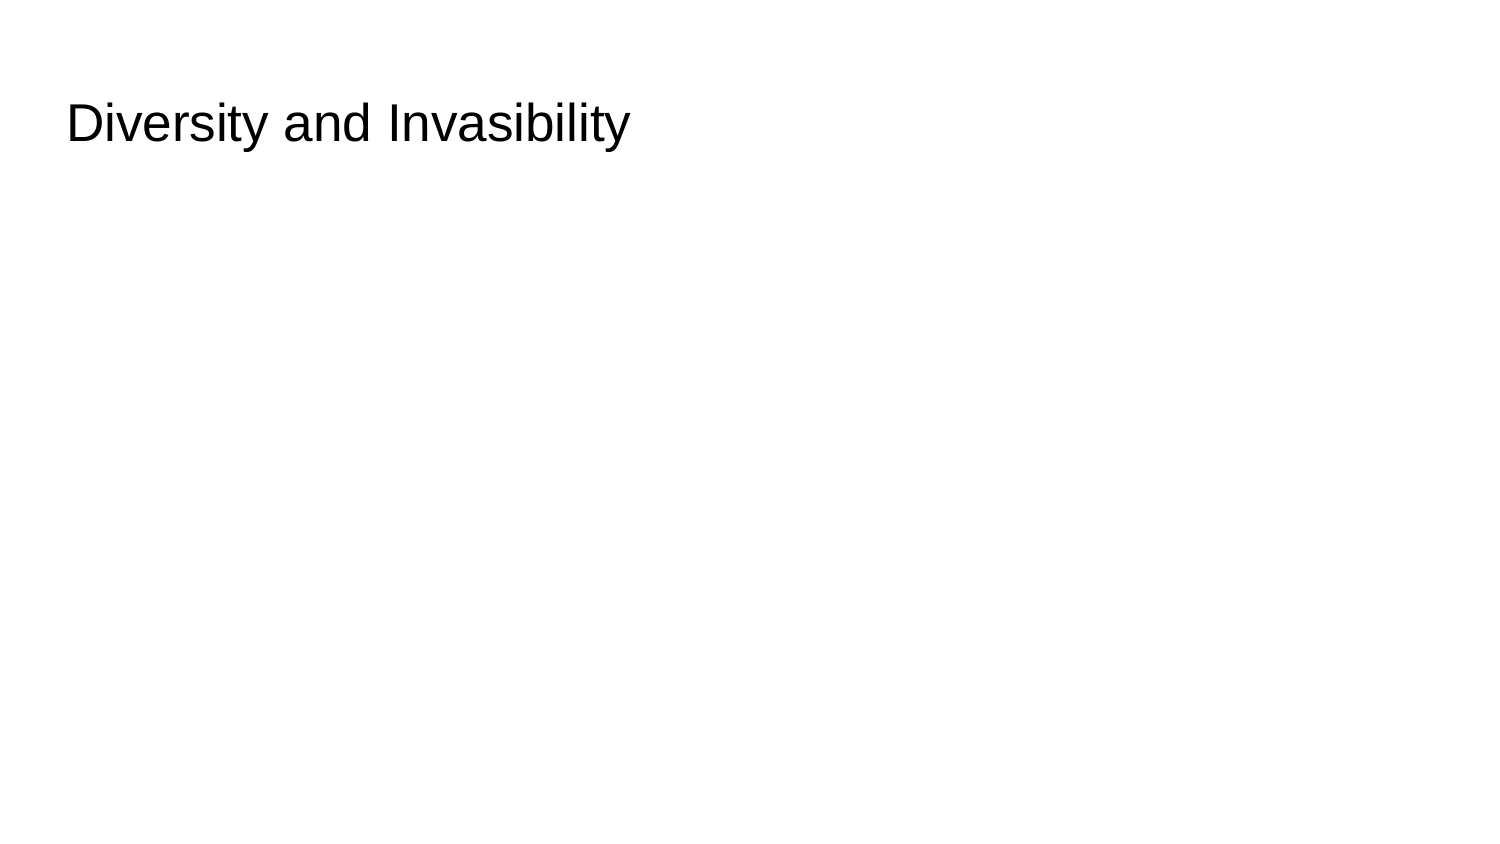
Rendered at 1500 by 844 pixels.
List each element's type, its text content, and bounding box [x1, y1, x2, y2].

title Diversity and Invasibility [51, 72, 1449, 167]
